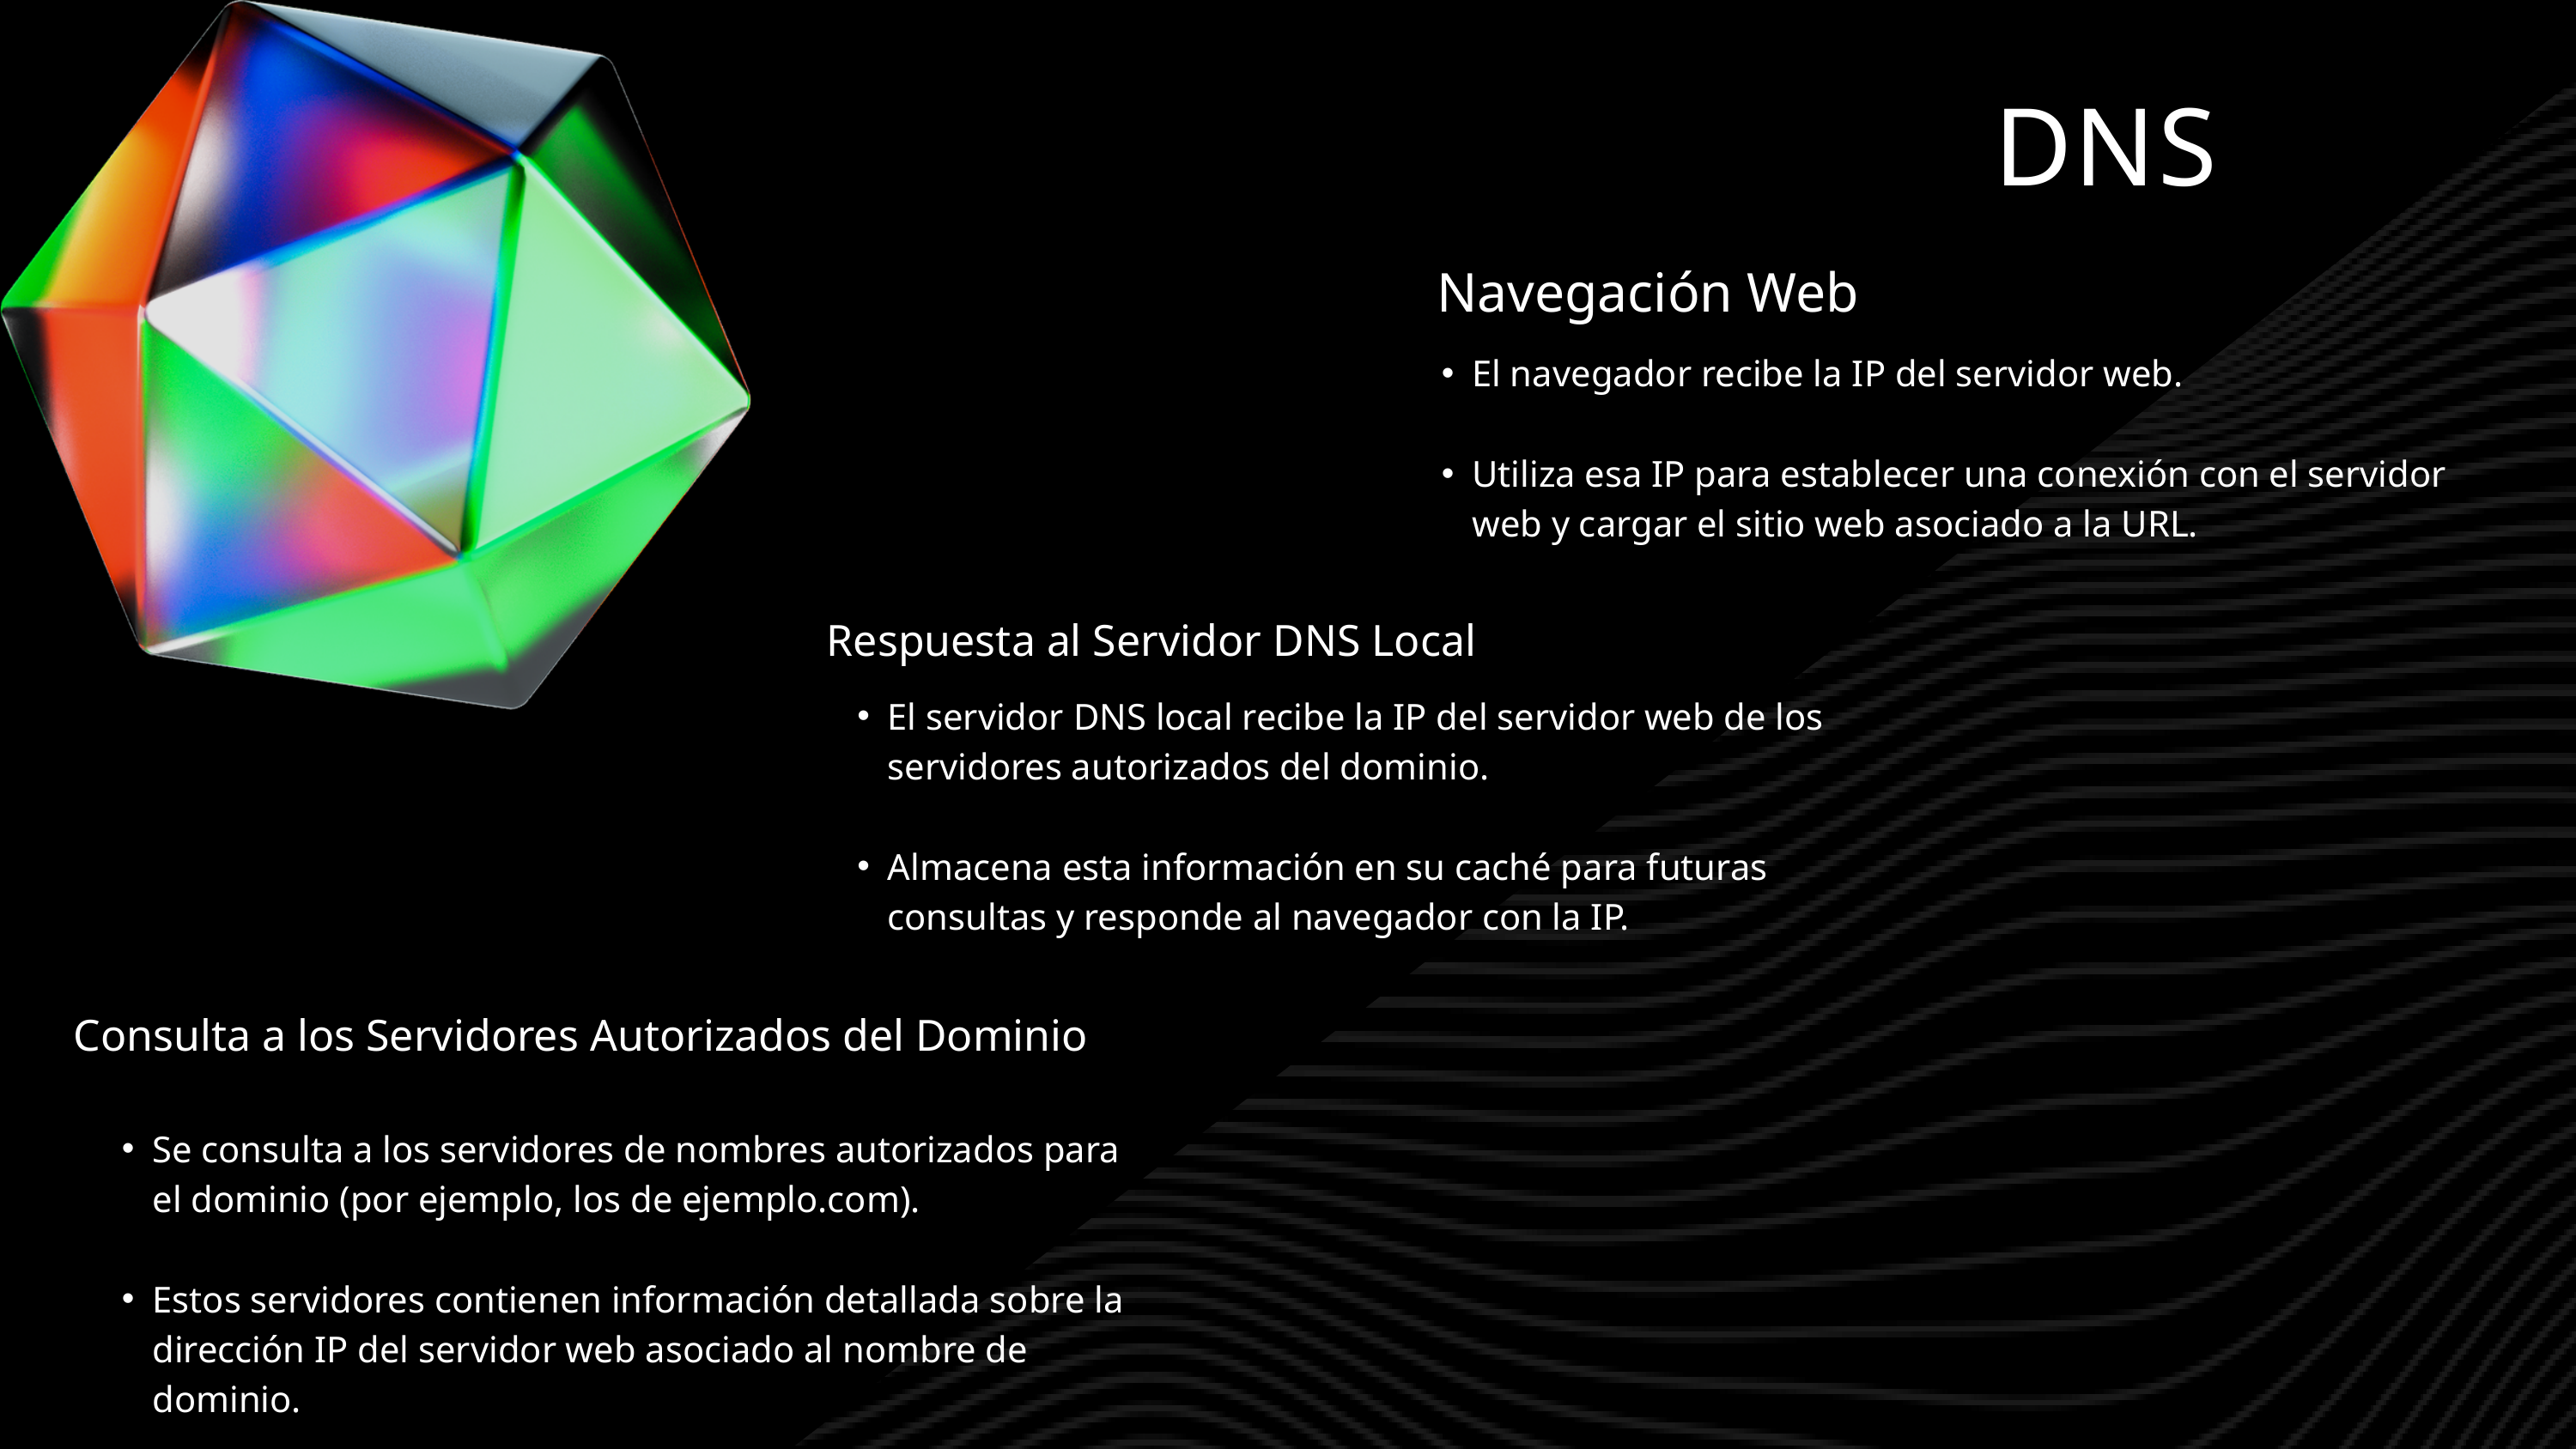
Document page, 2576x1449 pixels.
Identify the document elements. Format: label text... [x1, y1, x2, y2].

text_box [2564, 78, 2576, 88]
text_box Consulta a los Servidores Autorizados del Dominio [73, 1011, 1211, 1060]
text_box Navegación Web [1411, 258, 1886, 343]
text_box El navegador recibe la IP del servidor web. Utiliza esa IP para establecer una conexión con el servidor web y cargar el sitio web asociado a la URL. [1411, 343, 2459, 645]
text_box Respuesta al Servidor DNS Local [827, 617, 1964, 665]
text_box [1139, 208, 2576, 1449]
text_box DNS [1994, 88, 2576, 208]
text_box [0, 0, 751, 710]
text_box Se consulta a los servidores de nombres autorizados para el dominio (por ejemplo, los de ejemplo.com). Estos servidores contienen información detallada sobre la dirección IP del servidor web asociado al nombre de dominio. [91, 1119, 1139, 1449]
text_box El servidor DNS local recibe la IP del servidor web de los servidores autorizados del dominio. Almacena esta información en su caché para futuras consultas y responde al navegador con la IP. [827, 687, 1874, 988]
